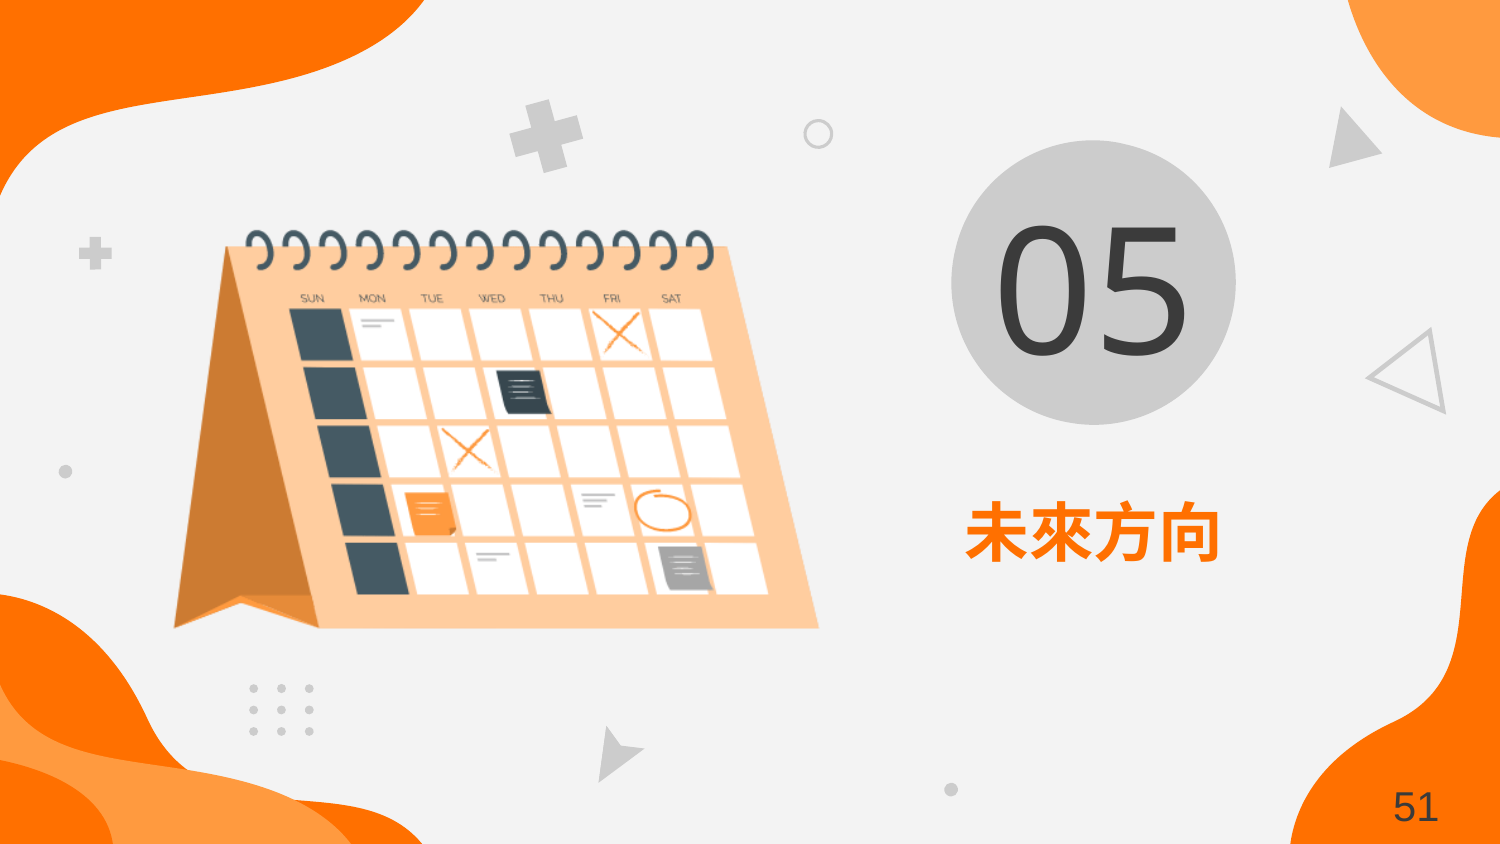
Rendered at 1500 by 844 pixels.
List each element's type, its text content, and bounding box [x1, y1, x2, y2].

title 05 [940, 169, 1247, 399]
text_box [1011, 399, 1176, 425]
picture [155, 206, 832, 651]
text_box [1007, 140, 1180, 169]
slide_number 50 [1104, 782, 1455, 828]
title 未來方向 [855, 466, 1333, 605]
